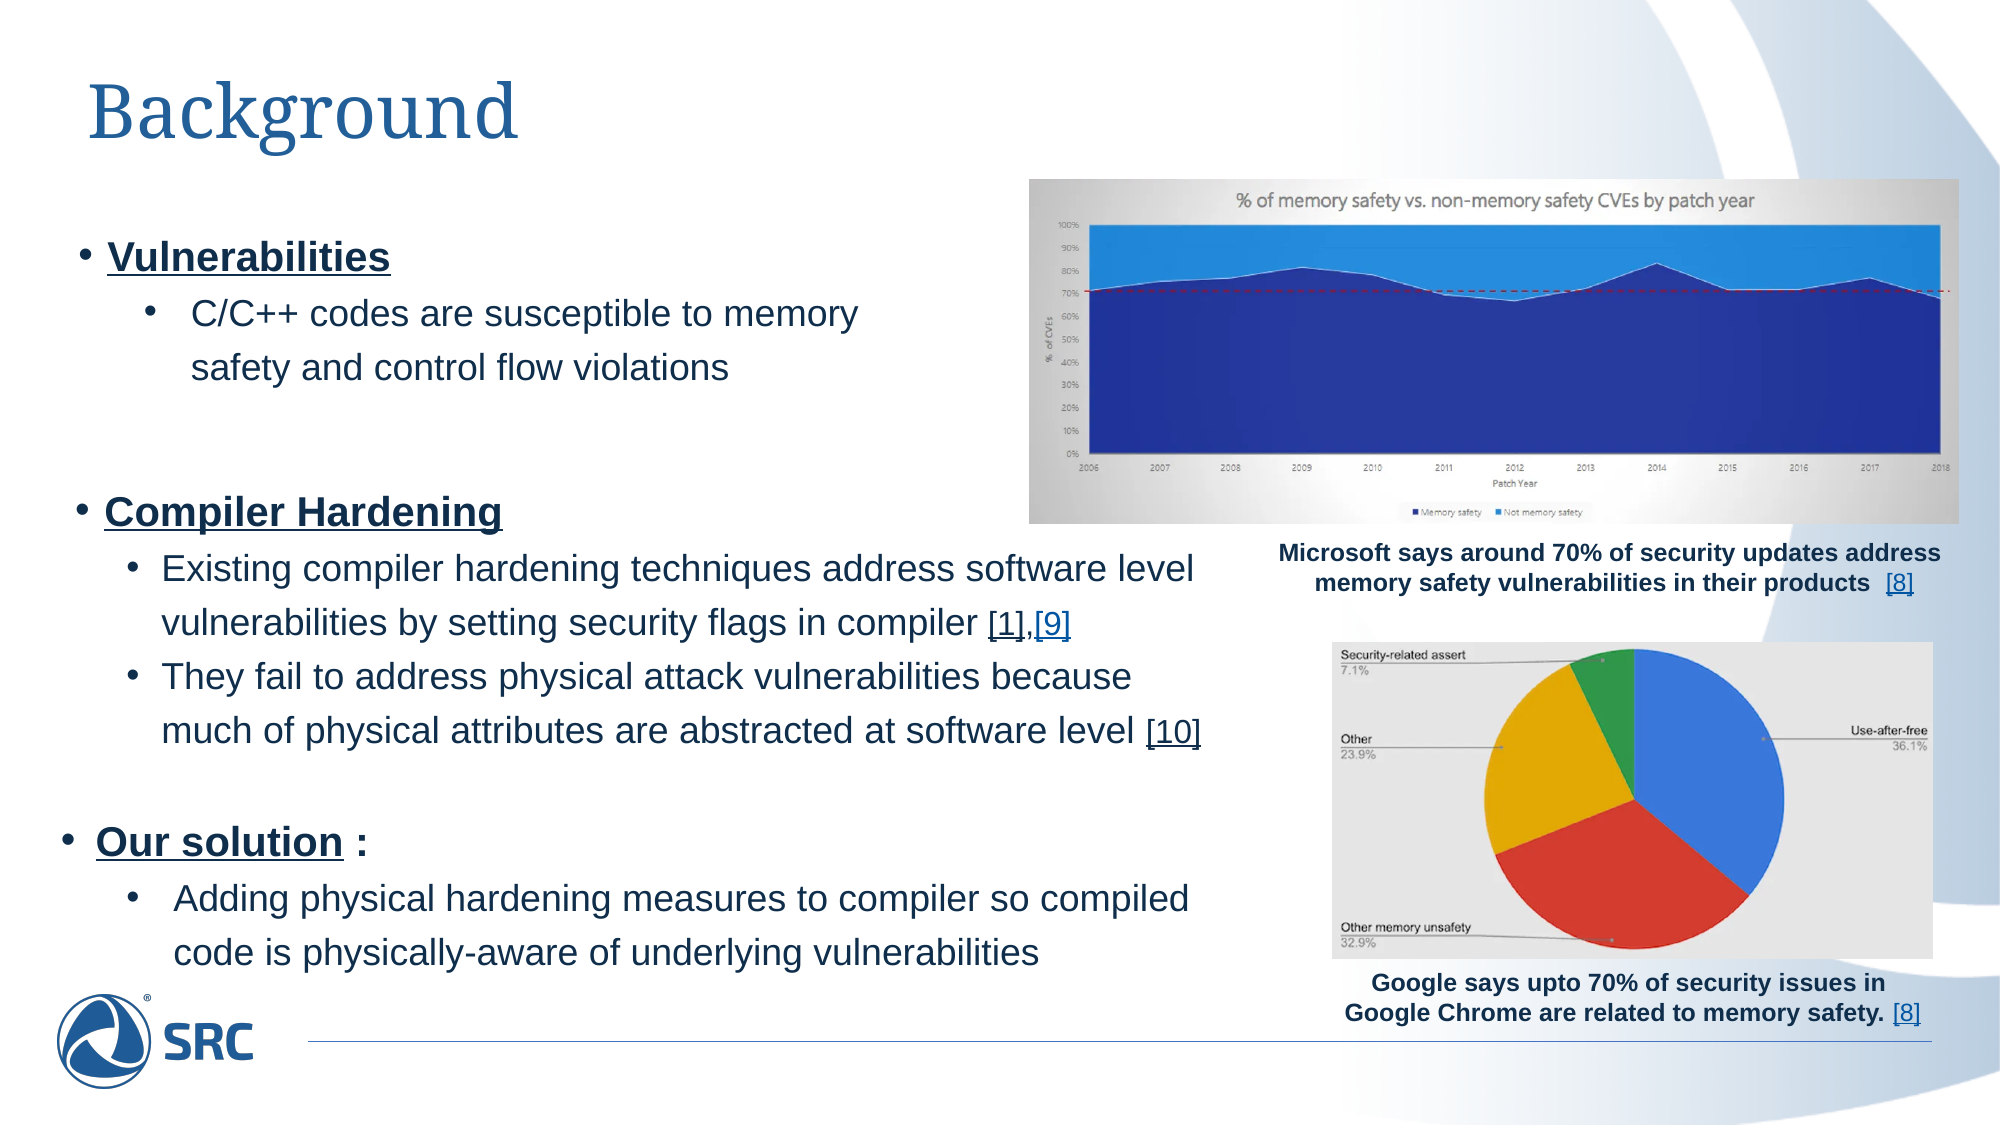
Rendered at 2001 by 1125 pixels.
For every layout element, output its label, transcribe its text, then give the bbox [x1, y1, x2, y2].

picture [1332, 642, 1933, 959]
picture [1029, 179, 1959, 524]
text_box Background [72, 53, 1633, 163]
text_box Vulnerabilities C/C++ codes are susceptible to memory safety and control flow violations [26, 212, 915, 452]
text_box Compiler Hardening Existing compiler hardening techniques address software level vulnerabilities by setting security flags in compiler [1],[9] They fail to address physical attack vulnerabilities because much of physical attributes are abstracted at software level [10] Our solution : Adding physical hardening measures to compiler so compiled code is physically-aware of underlying vulnerabilities [23, 452, 1231, 1125]
text_box Microsoft says around 70% of security updates address memory safety vulnerabilities in their products [8] [1231, 528, 2000, 604]
text_box Google says upto 70% of security issues in Google Chrome are related to memory safety. [8] [1231, 958, 2000, 1034]
